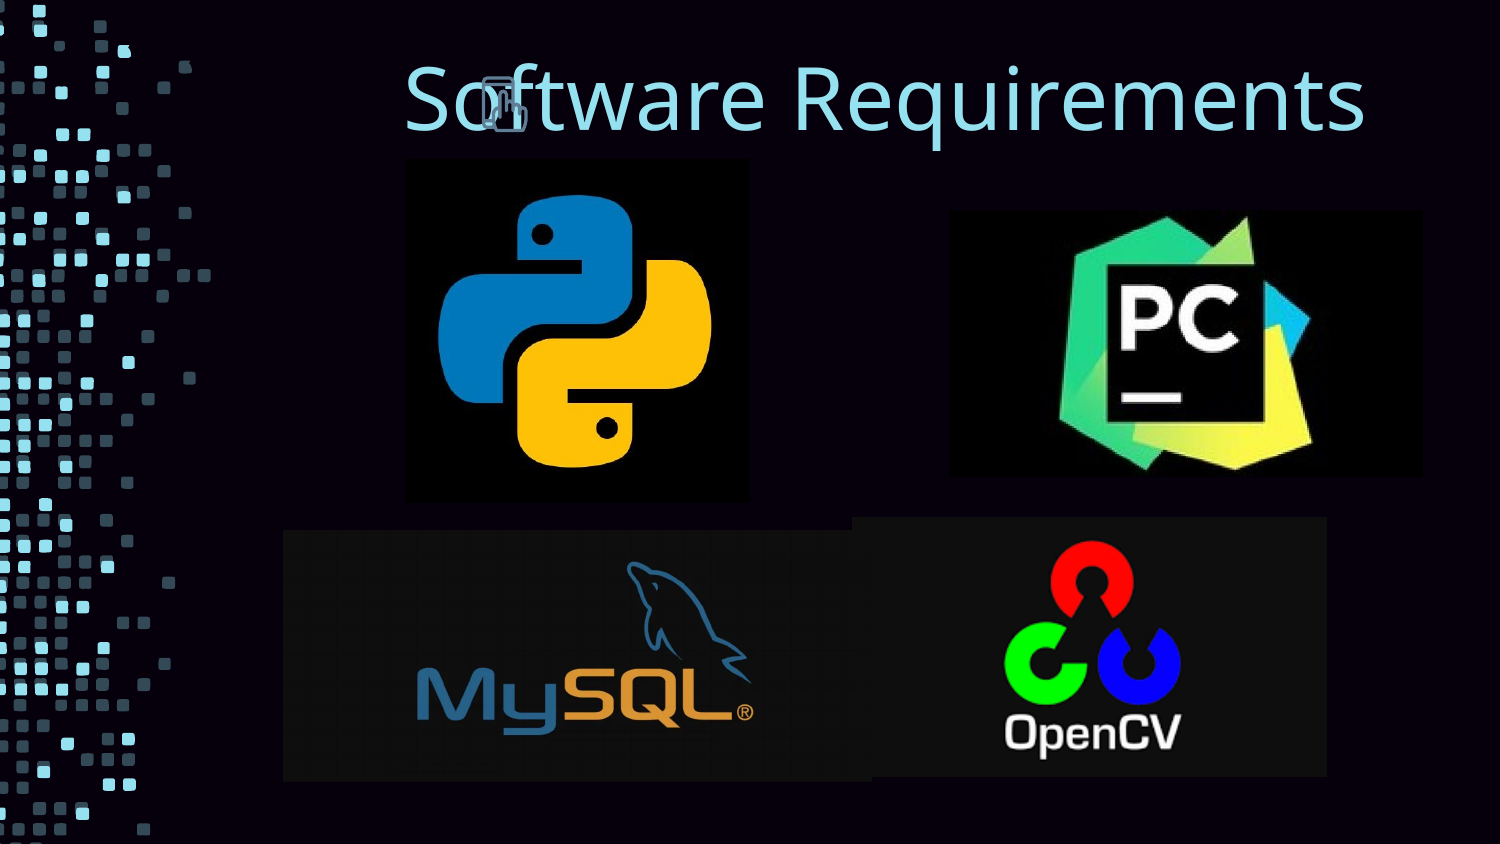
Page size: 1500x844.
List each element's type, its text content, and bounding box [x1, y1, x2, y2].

text_box [481, 76, 528, 133]
title Software Requirements [200, 48, 1382, 243]
picture [949, 209, 1424, 477]
picture [283, 516, 1327, 782]
picture [405, 159, 750, 504]
